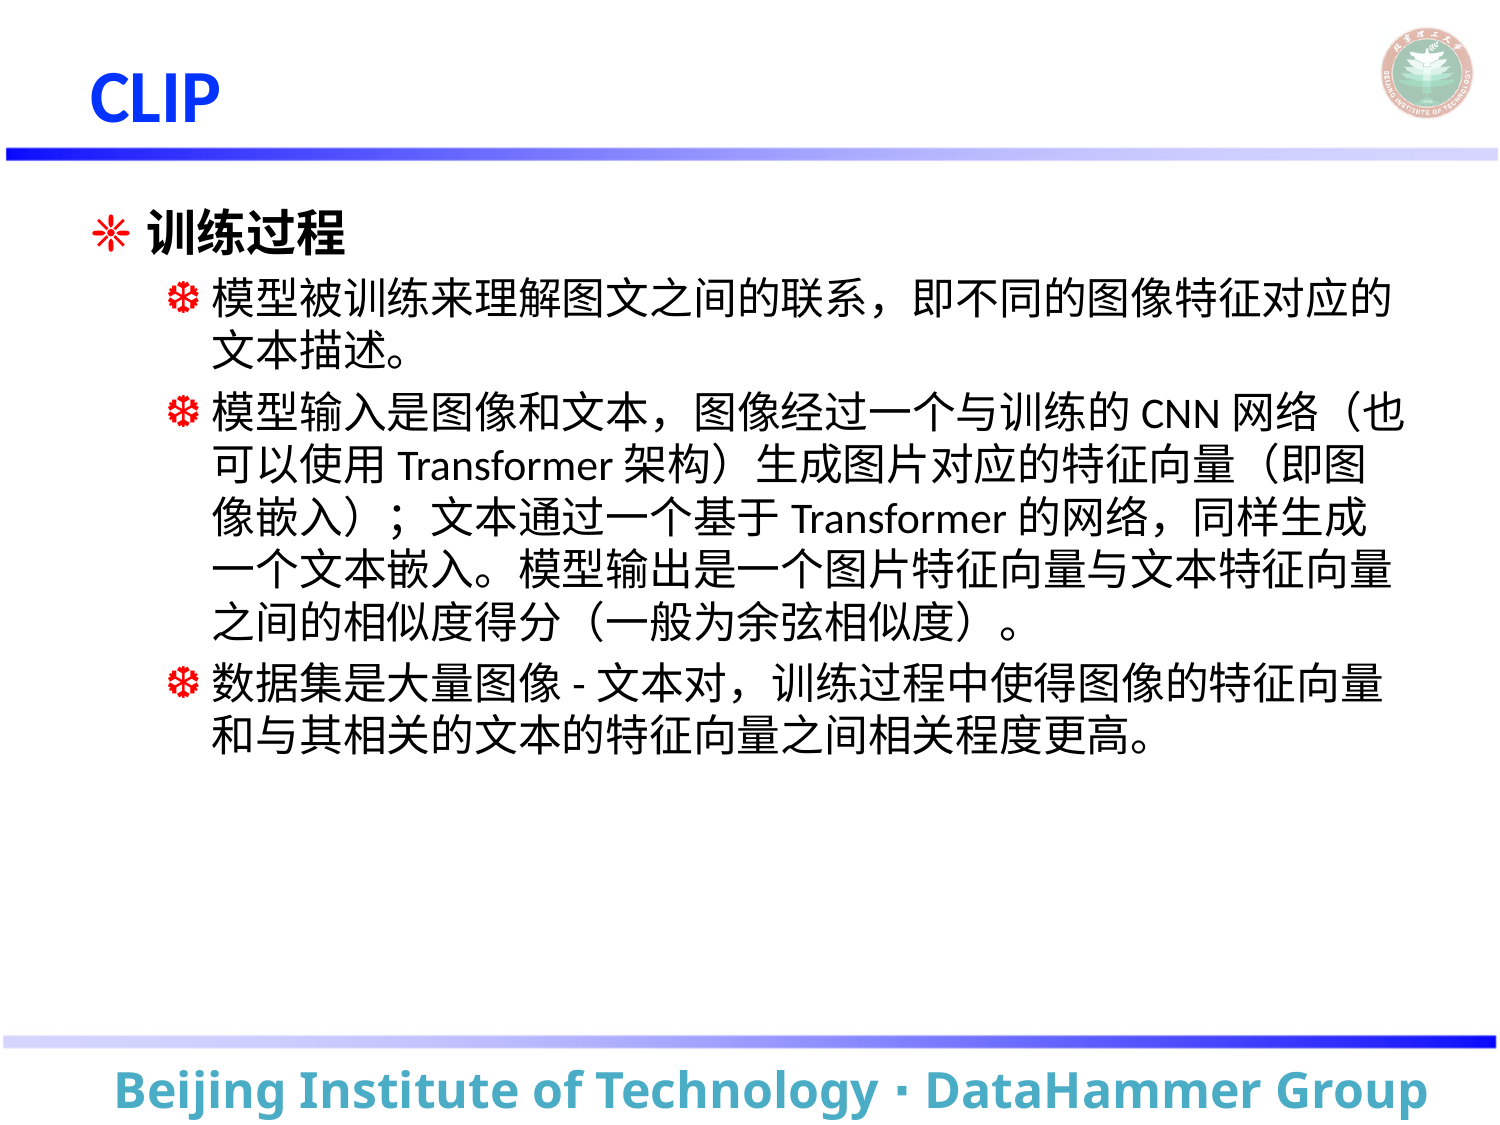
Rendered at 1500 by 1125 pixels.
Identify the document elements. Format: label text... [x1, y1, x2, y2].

list 训练过程 模型被训练来理解图文之间的联系，即不同的图像特征对应的文本描述。 模型输入是图像和文本，图像经过一个与训练的CNN网络（也可以使用Transformer架构）生成图片对应的特征向量（即图像嵌入）；文本通过一个基于Transformer的网络，同样生成一个文本嵌入。模型输出是一个图片特征向量与文本特征向量之间的相似度得分（一般为余弦相似度）。 数据集是大量图像-文本对，训练过程中使得图像的特征向量和与其相关的文本的特征向量之间相关程度更高。 [75, 194, 1425, 1026]
title CLIP [75, 38, 1425, 148]
picture [0, 133, 1500, 169]
picture [3, 1028, 1500, 1062]
